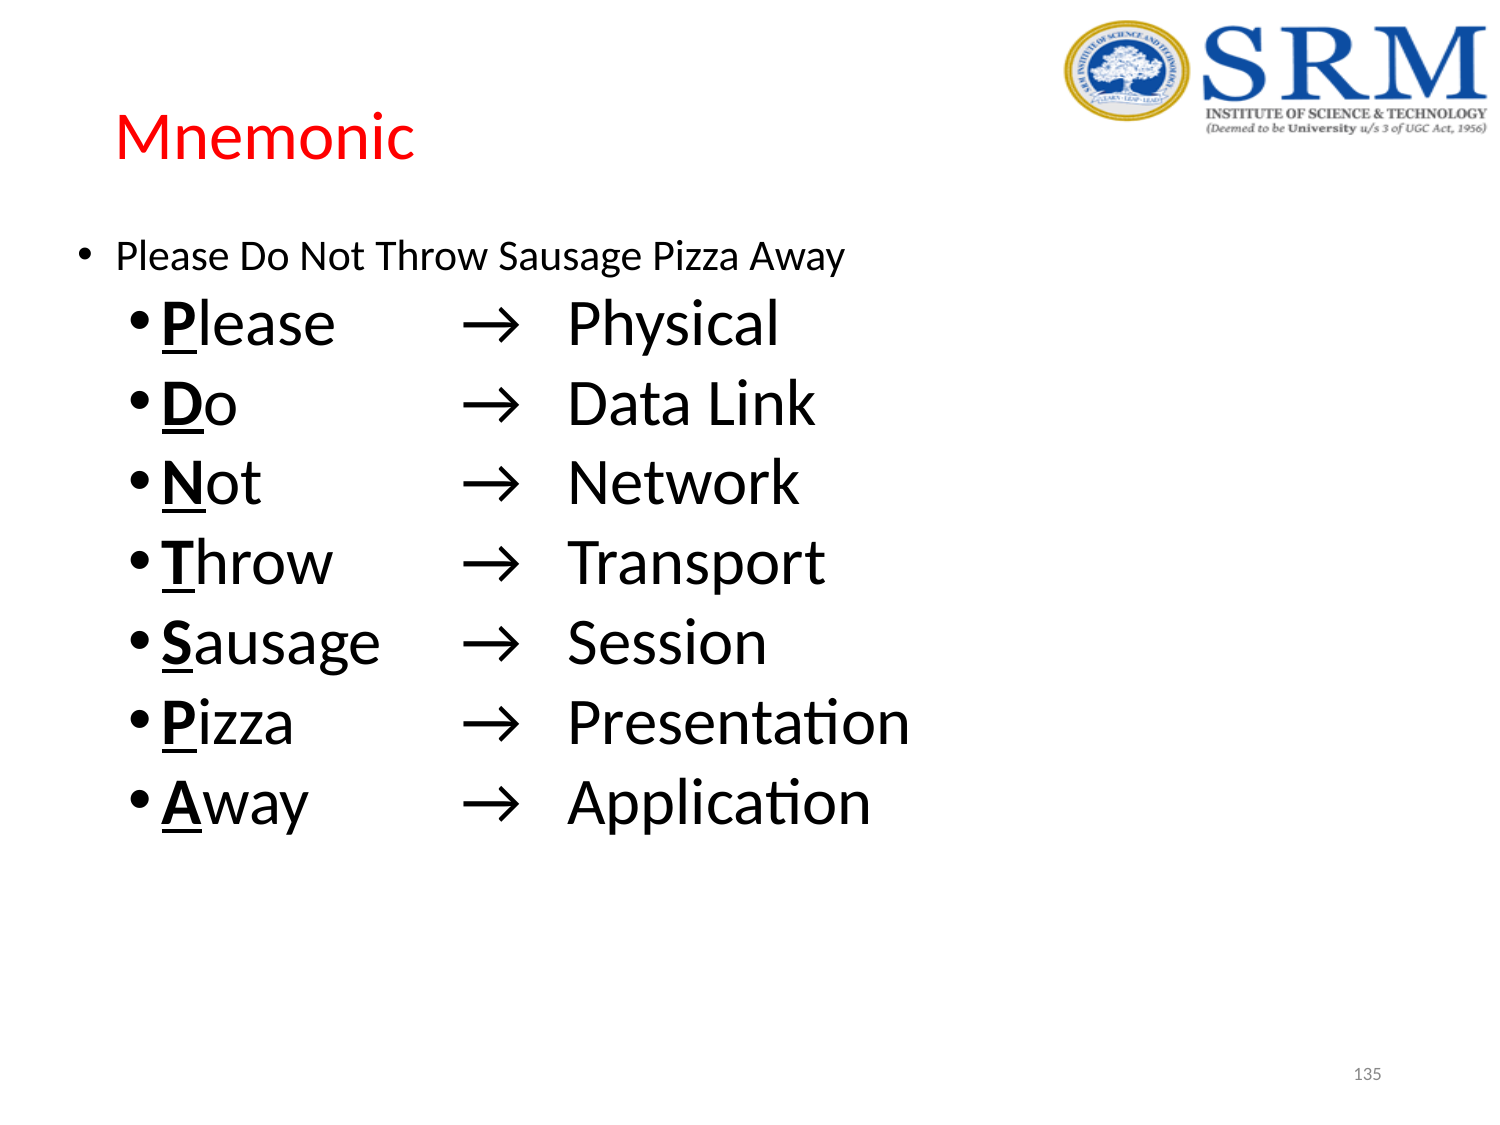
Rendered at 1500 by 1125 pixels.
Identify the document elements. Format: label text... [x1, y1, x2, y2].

slide_number ‹#› [1059, 1075, 1397, 1103]
title Mnemonic [99, 75, 1025, 200]
list Please Do Not Throw Sausage Pizza Away Please → Physical Do → Data Link Not → Network Throw → Transport Sausage → Session Pizza → Presentation Away → Application [62, 224, 1500, 1075]
picture [1059, 0, 1500, 151]
